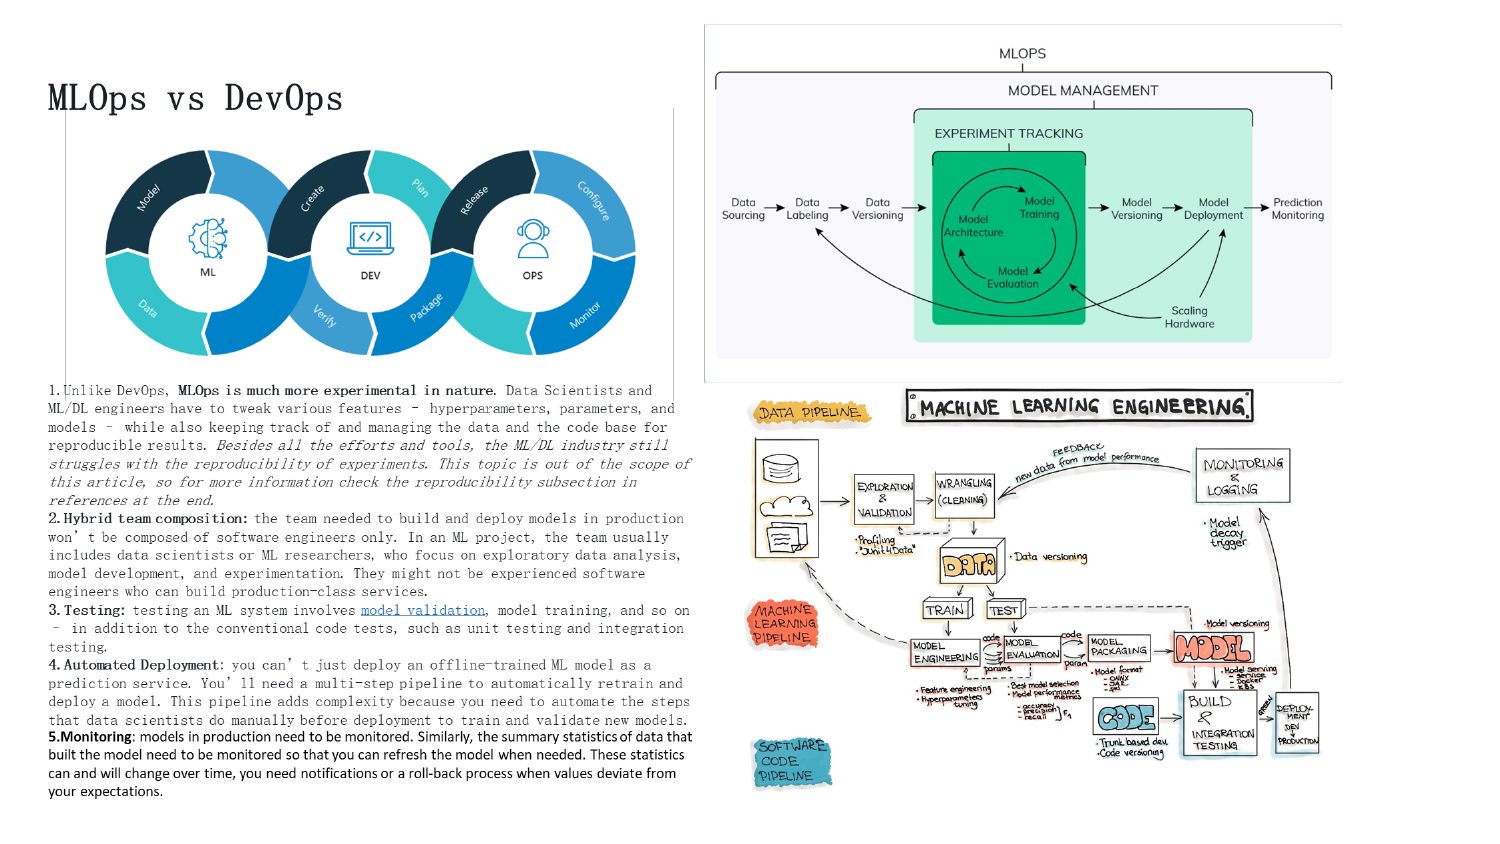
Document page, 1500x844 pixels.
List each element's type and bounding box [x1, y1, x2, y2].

picture [24, 24, 1342, 819]
